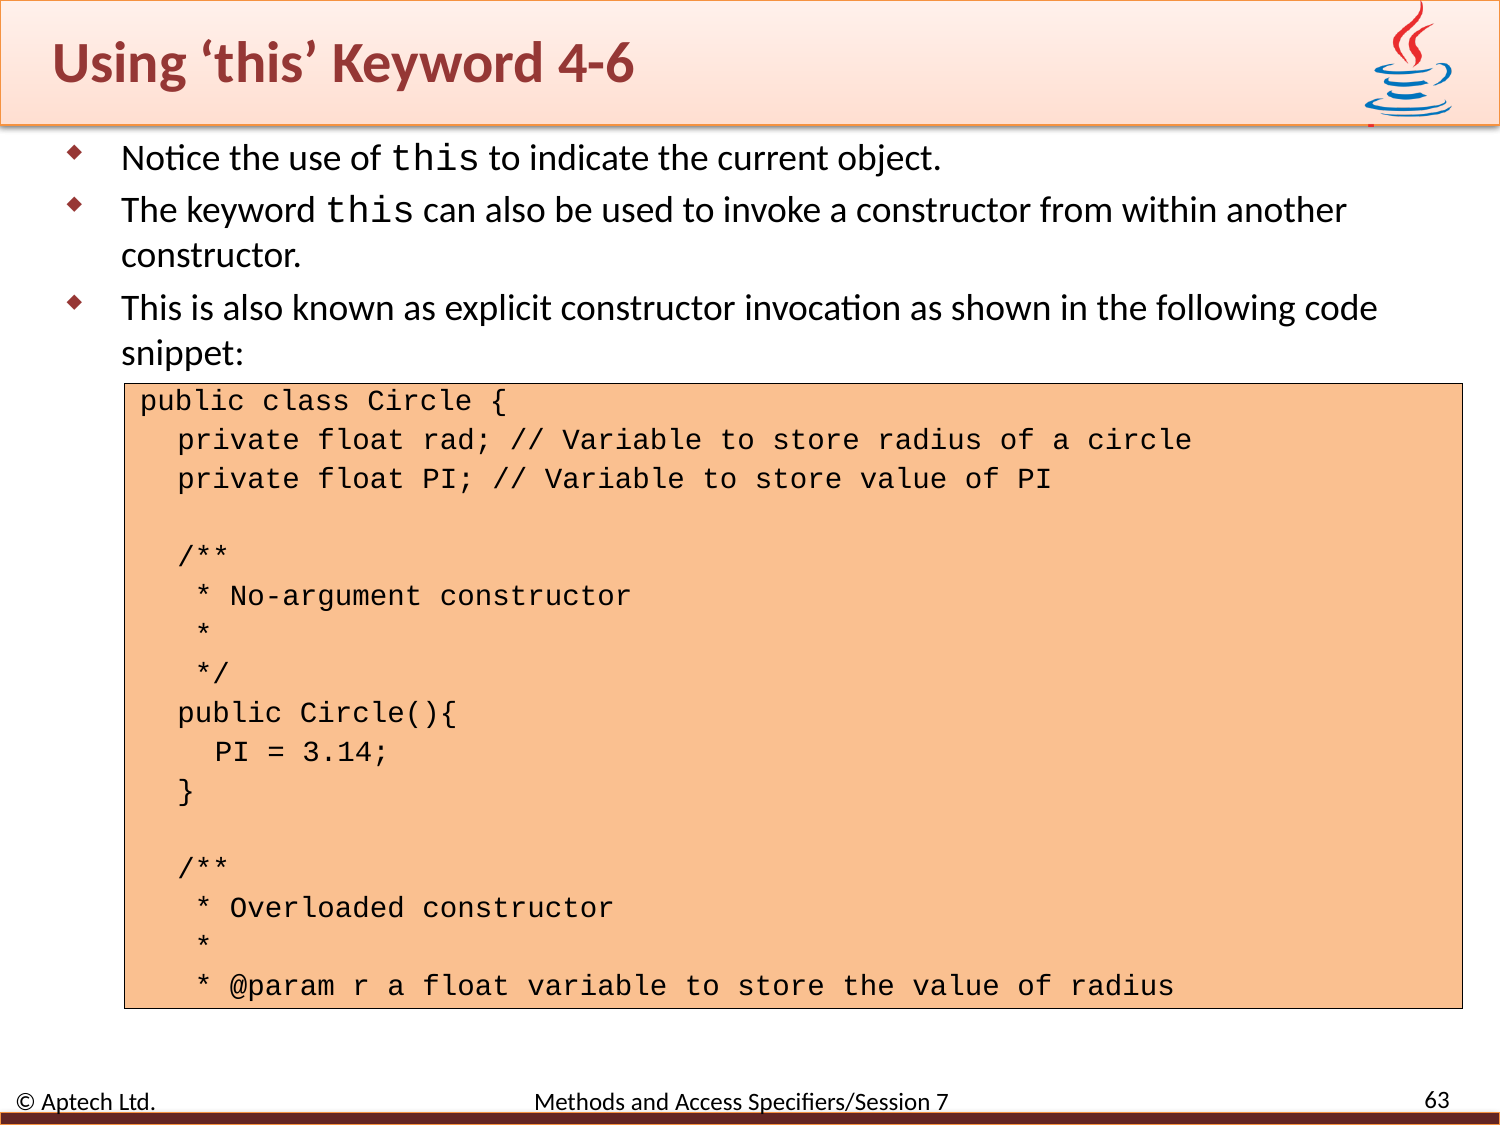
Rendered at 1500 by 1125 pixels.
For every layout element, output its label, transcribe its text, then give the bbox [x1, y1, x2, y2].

text_box public class Circle { private float rad; // Variable to store radius of a circle private float PI; // Variable to store value of PI /** * No-argument constructor * */ public Circle(){ PI = 3.14; } /** * Overloaded constructor * * @param r a float variable to store the value of radius [124, 383, 1463, 1009]
slide_number 63 [1337, 1084, 1465, 1113]
footer © Aptech Ltd. Methods and Access Specifiers/Session 7 [0, 1087, 1325, 1113]
title Using ‘this’ Keyword 4-6 [37, 24, 1288, 93]
text_box Notice the use of this to indicate the current object. The keyword this can also be used to invoke a constructor from within another constructor. This is also known as explicit constructor invocation as shown in the following code snippet: [49, 124, 1463, 380]
picture [1362, 0, 1454, 124]
